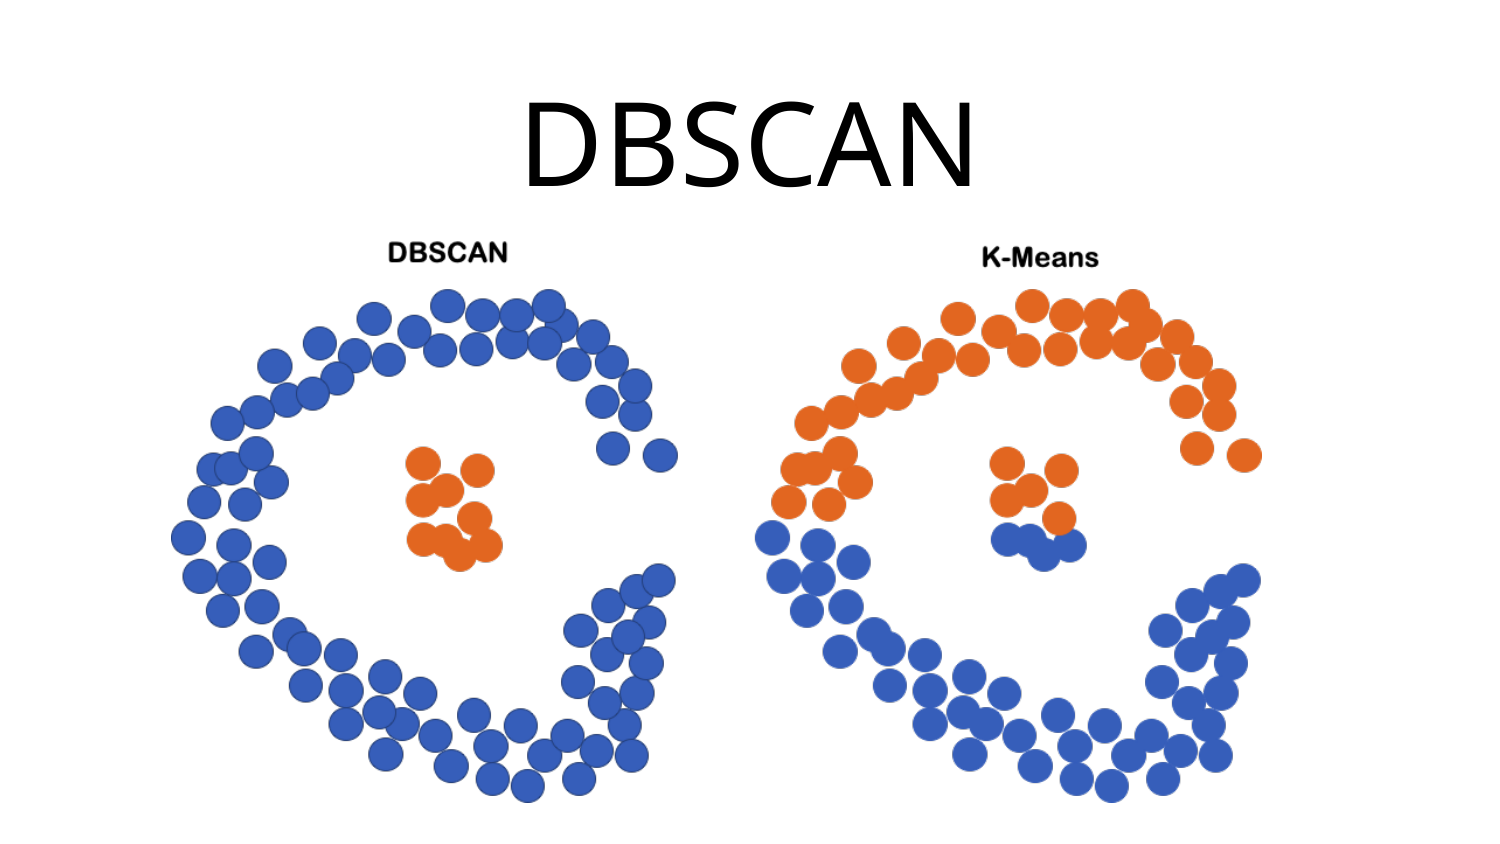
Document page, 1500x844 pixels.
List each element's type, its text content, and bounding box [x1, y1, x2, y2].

picture [171, 224, 1262, 803]
title DBSCAN [51, 55, 1449, 217]
